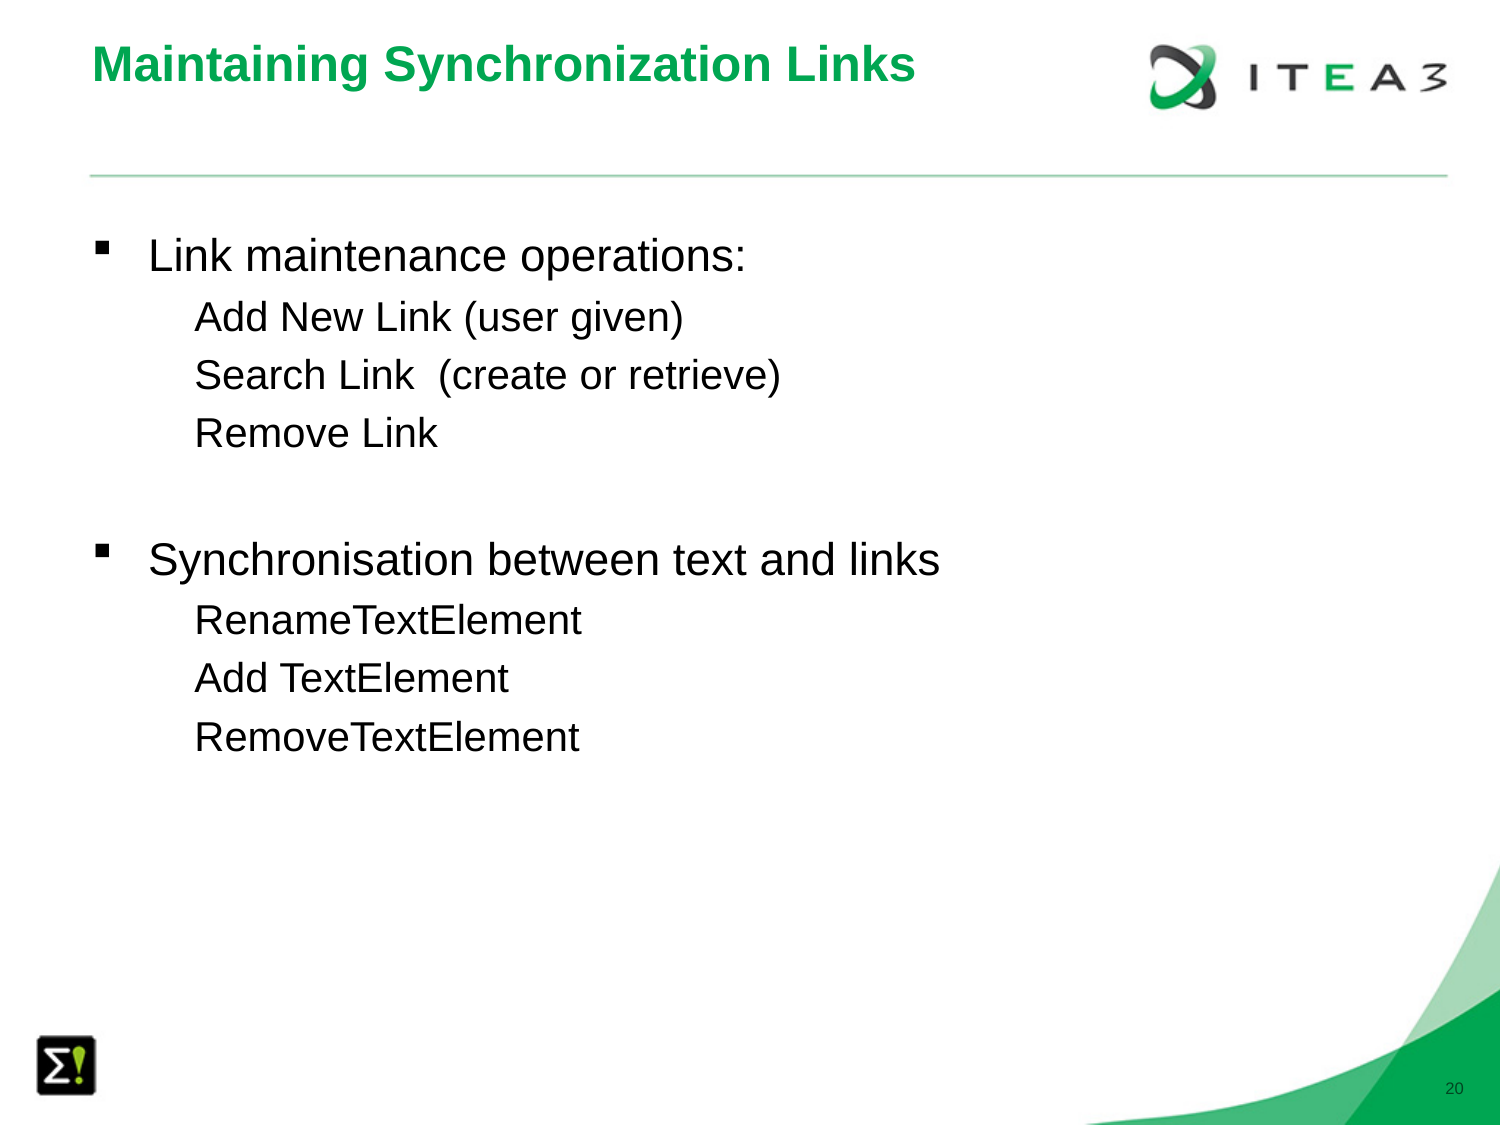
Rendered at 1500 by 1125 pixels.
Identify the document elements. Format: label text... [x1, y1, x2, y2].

title Maintaining Synchronization Links [76, 23, 1099, 160]
list Link maintenance operations: Add New Link (user given) Search Link (create or retrieve) Remove Link Synchronisation between text and links RenameTextElement Add TextElement RemoveTextElement [76, 218, 1447, 1046]
picture [0, 0, 1500, 1125]
